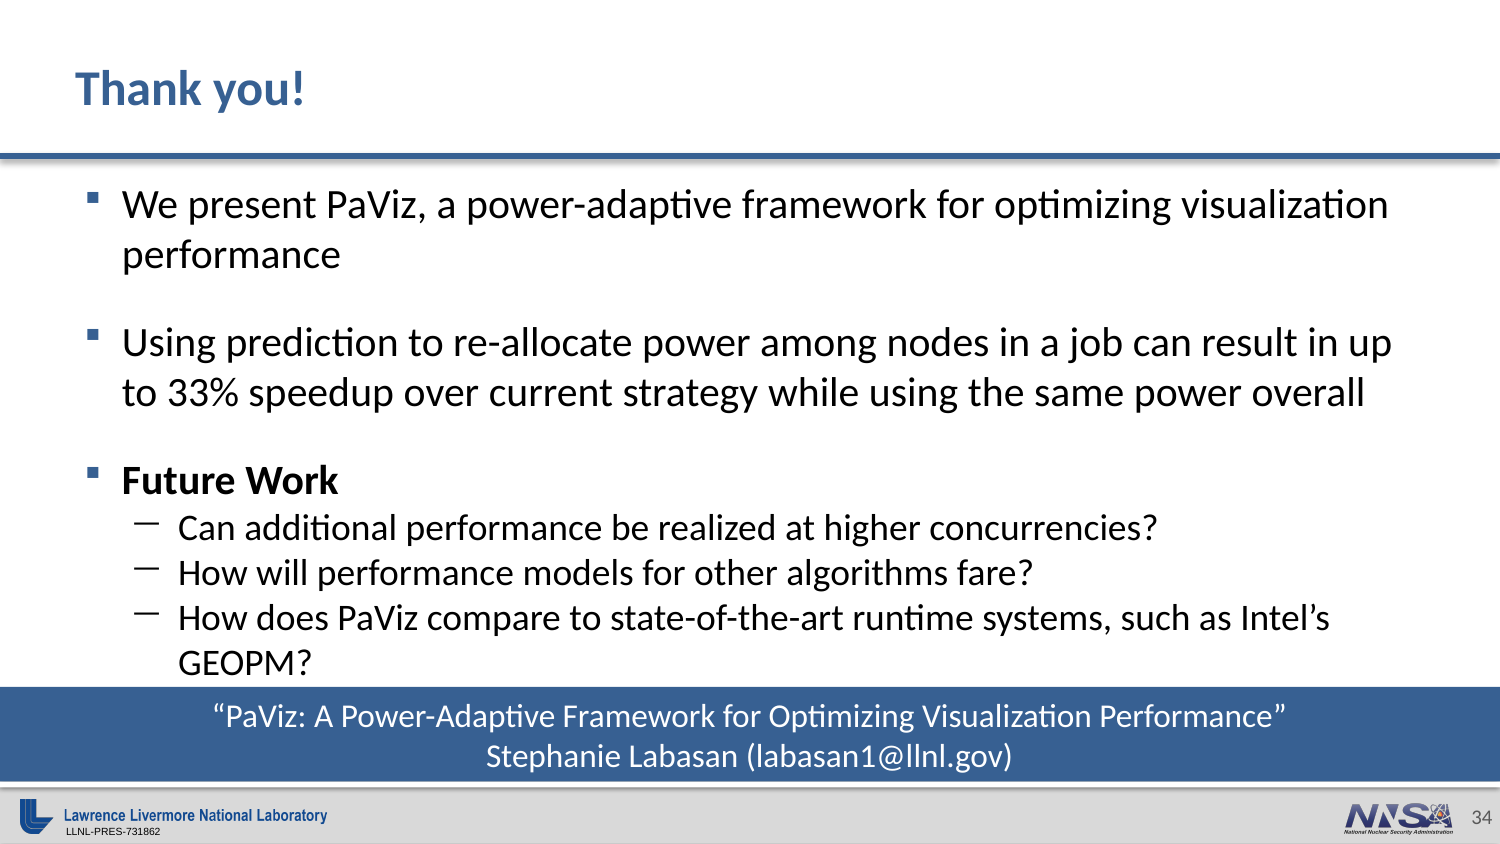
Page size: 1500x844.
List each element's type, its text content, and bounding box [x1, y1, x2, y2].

picture [1339, 794, 1458, 840]
text_box “PaViz: A Power-Adaptive Framework for Optimizing Visualization Performance” Stephanie Labasan (labasan1@llnl.gov) [0, 686, 1500, 782]
title Thank you! [75, 26, 1425, 152]
picture [20, 799, 356, 834]
list We present PaViz, a power-adaptive framework for optimizing visualization performance Using prediction to re-allocate power among nodes in a job can result in up to 33% speedup over current strategy while using the same power overall Future Work Can additional performance be realized at higher concurrencies? How will performance models for other algorithms fare? How does PaViz compare to state-of-the-art runtime systems, such as Intel’s GEOPM? [75, 177, 1425, 686]
